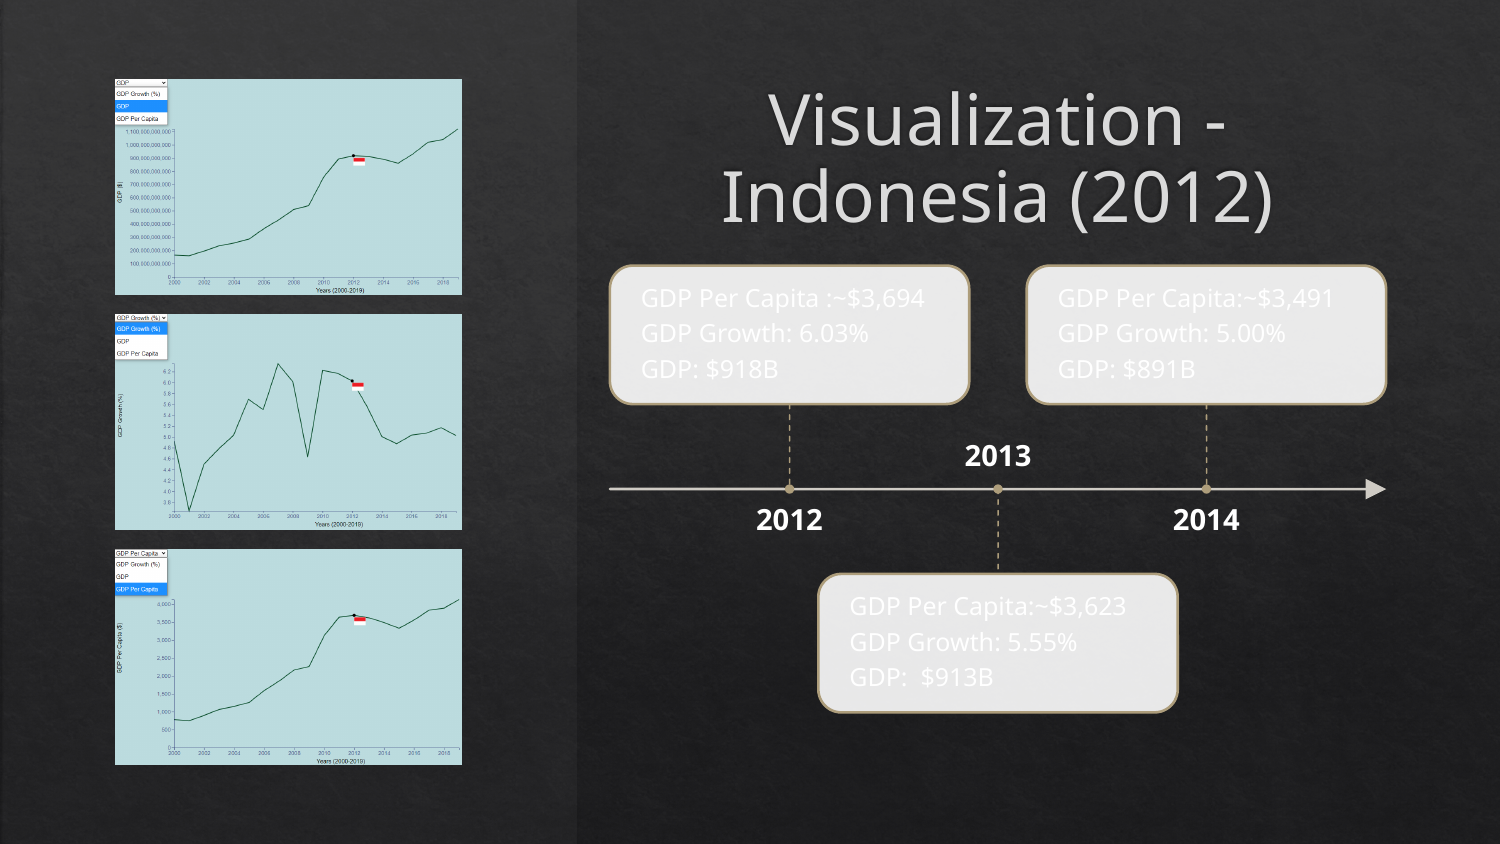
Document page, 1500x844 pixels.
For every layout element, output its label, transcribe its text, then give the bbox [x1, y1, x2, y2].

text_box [609, 265, 1387, 713]
title Visualization - Indonesia (2012) [609, 75, 1387, 248]
picture [0, 0, 578, 844]
